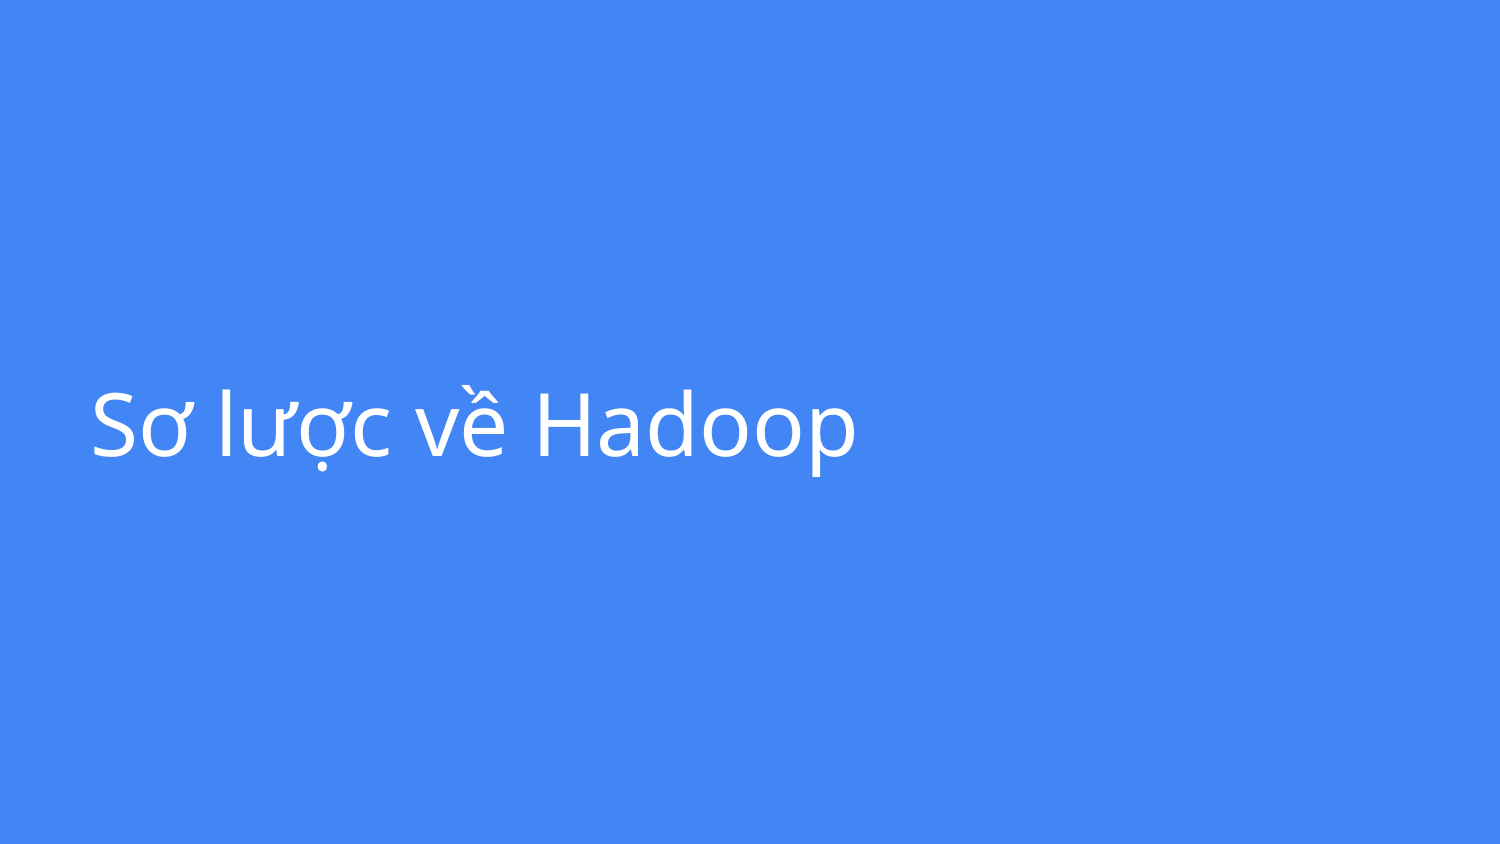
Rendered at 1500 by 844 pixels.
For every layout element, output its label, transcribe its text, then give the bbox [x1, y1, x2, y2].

title Sơ lược về Hadoop [75, 338, 1425, 505]
